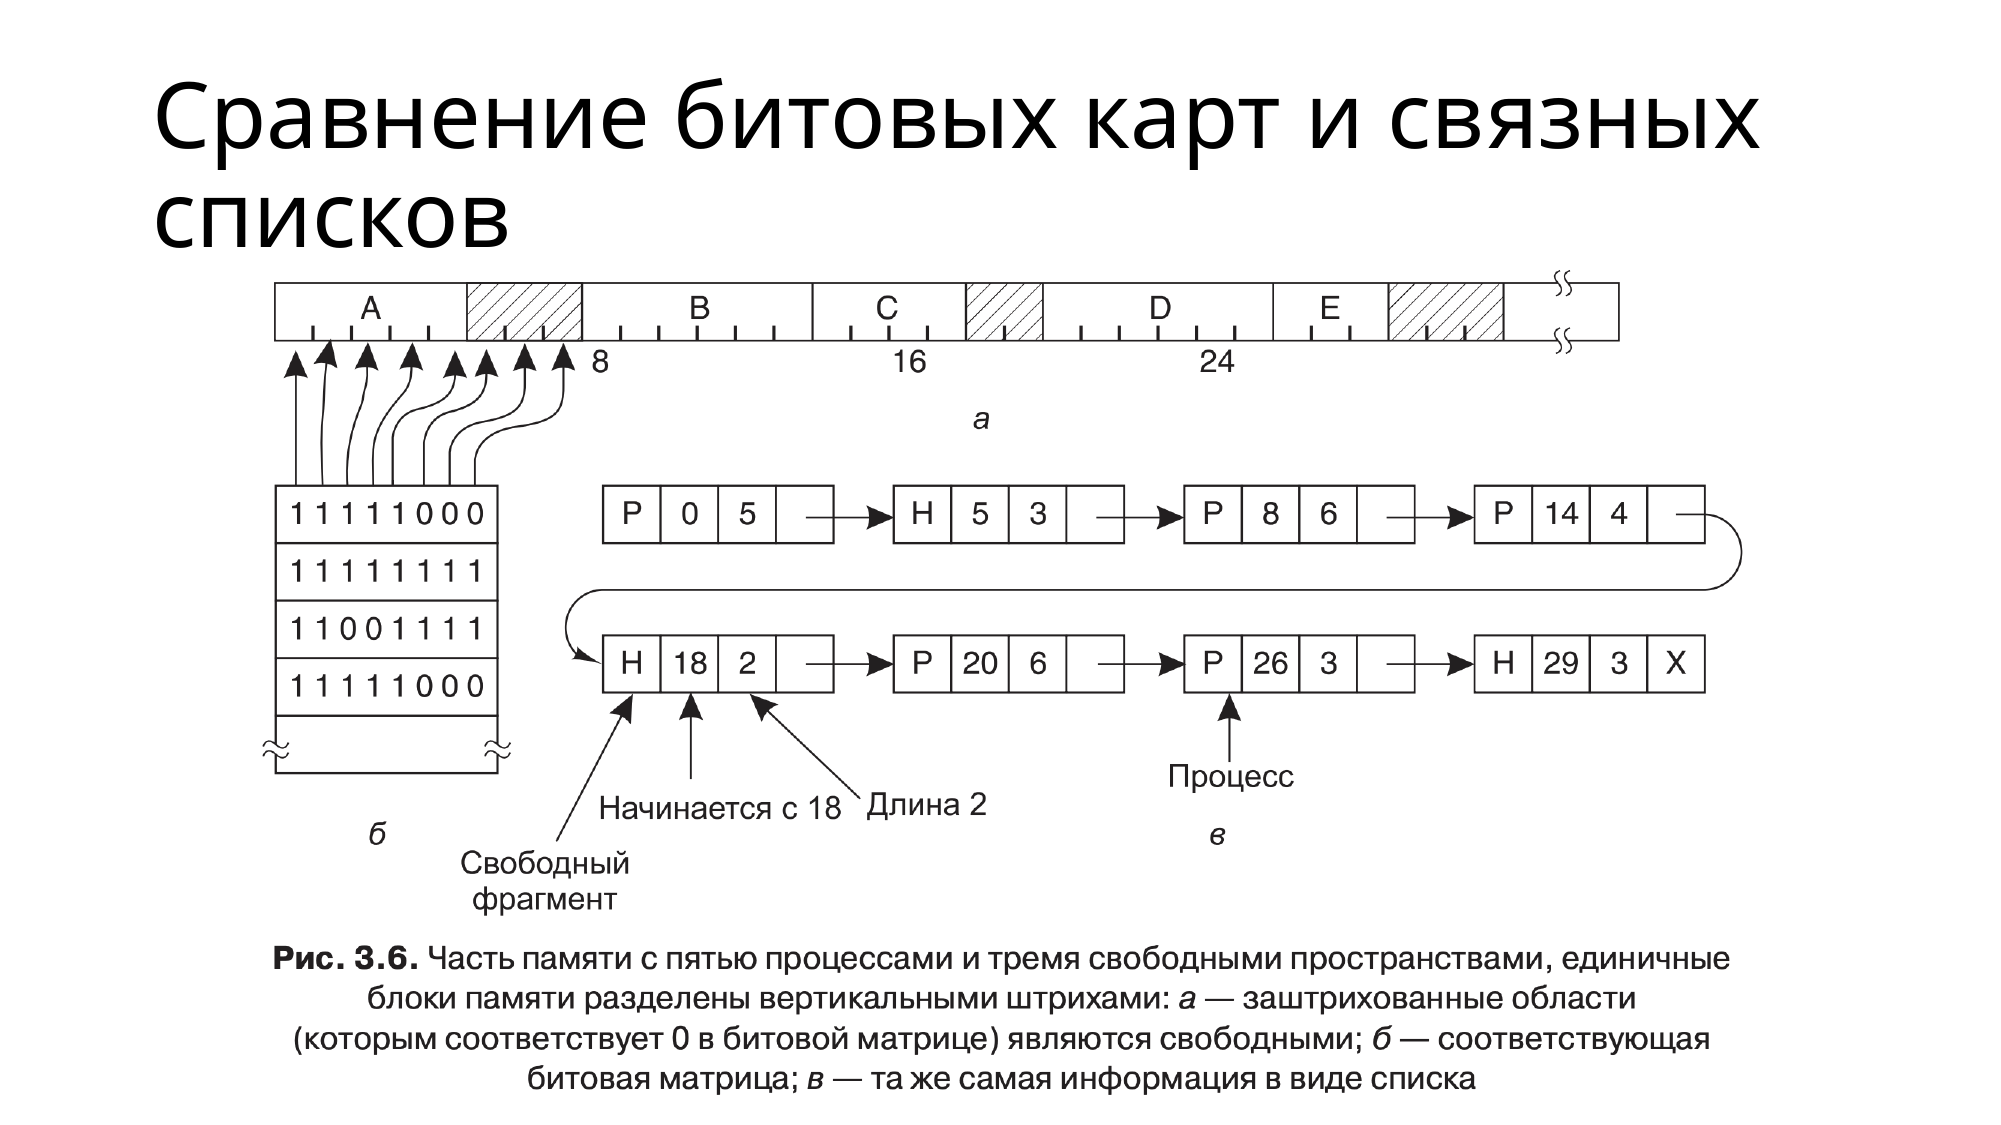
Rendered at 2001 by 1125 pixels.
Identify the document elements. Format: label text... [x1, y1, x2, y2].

picture [230, 250, 1806, 1125]
title Сравнение битовых карт и связных списков [137, 59, 1863, 278]
